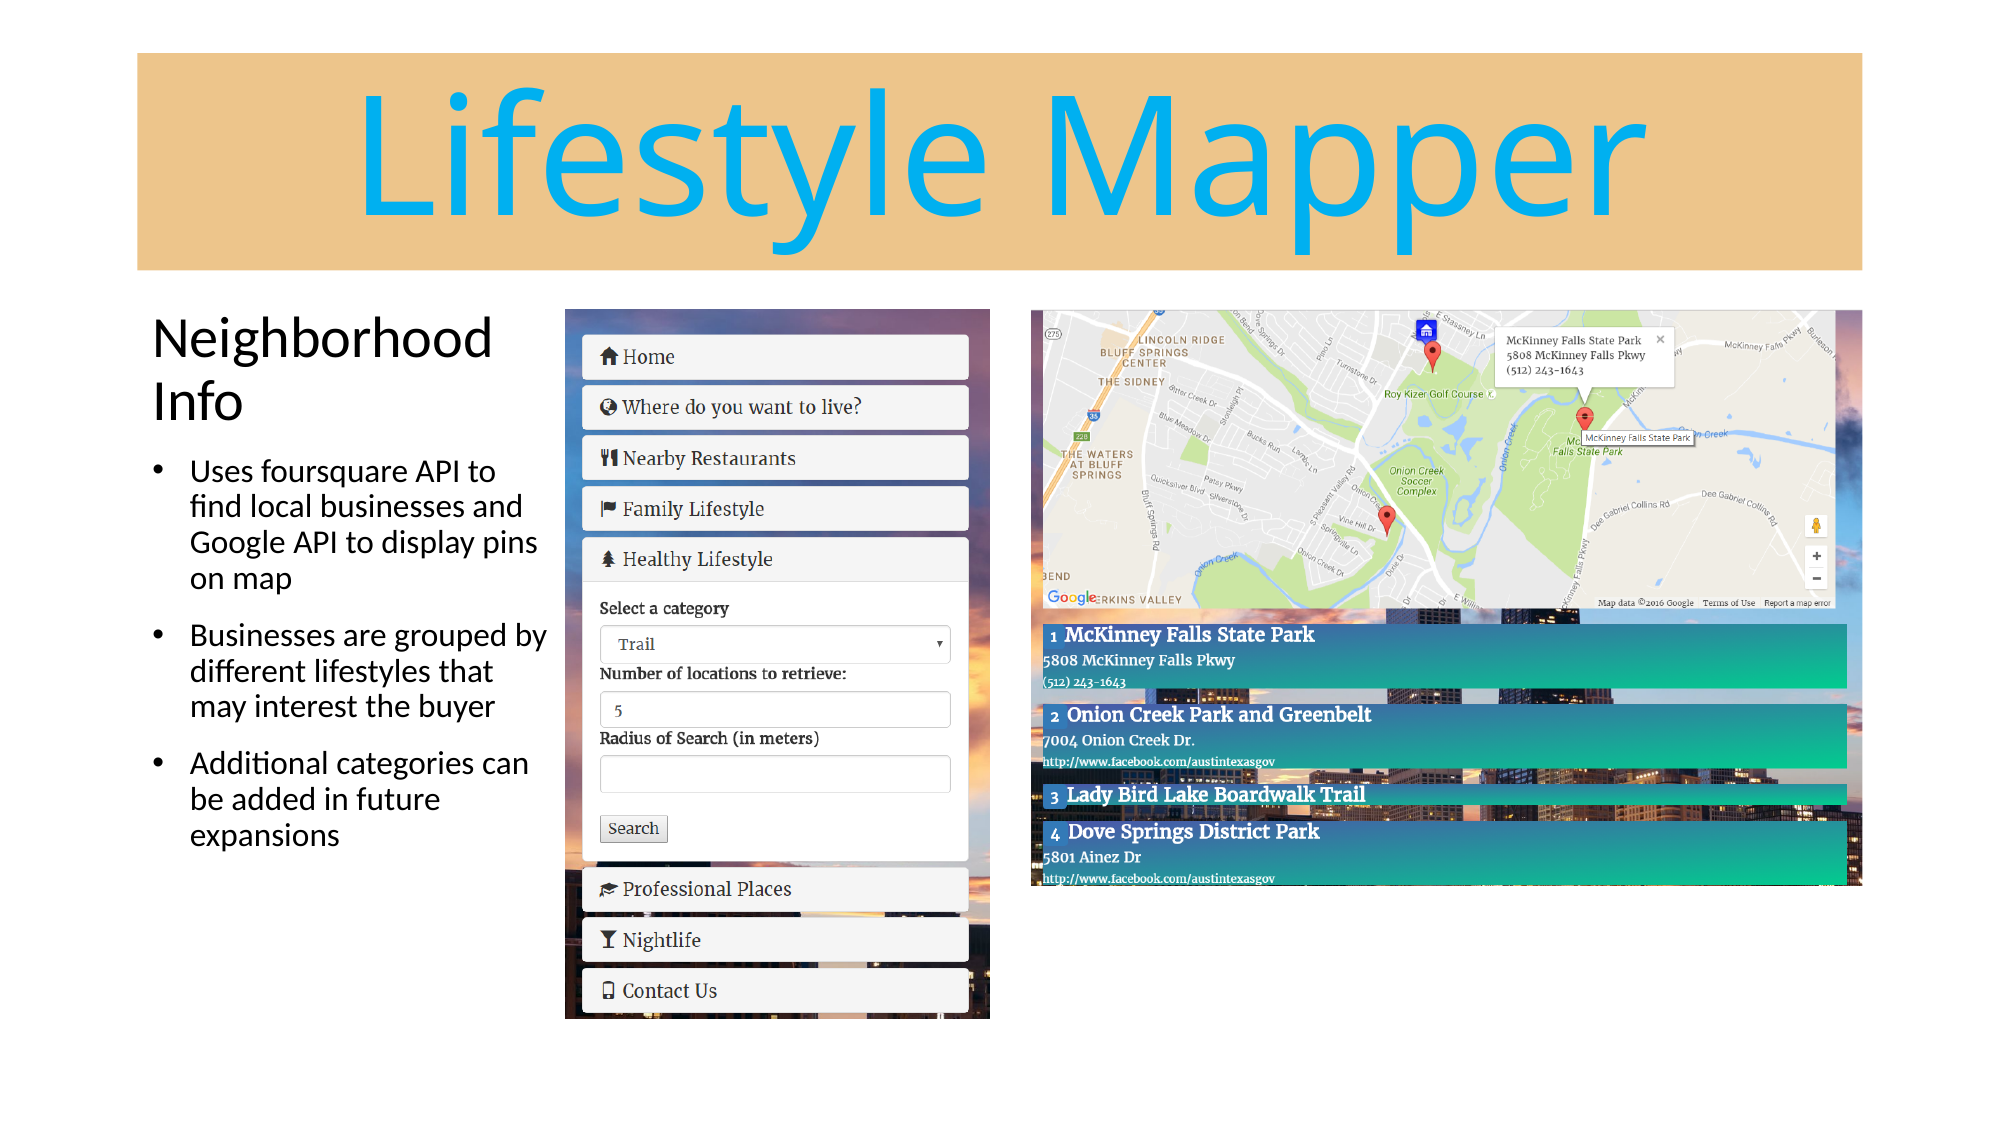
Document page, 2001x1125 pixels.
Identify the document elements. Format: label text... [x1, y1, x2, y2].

text_box Lifestyle Mapper [137, 53, 1863, 271]
picture [1031, 309, 1863, 886]
picture [565, 309, 990, 1019]
text_box Neighborhood Info Uses foursquare API to find local businesses and Google API to display pins on map Businesses are grouped by different lifestyles that may interest the buyer Additional categories can be added in future expansions [137, 299, 566, 1061]
